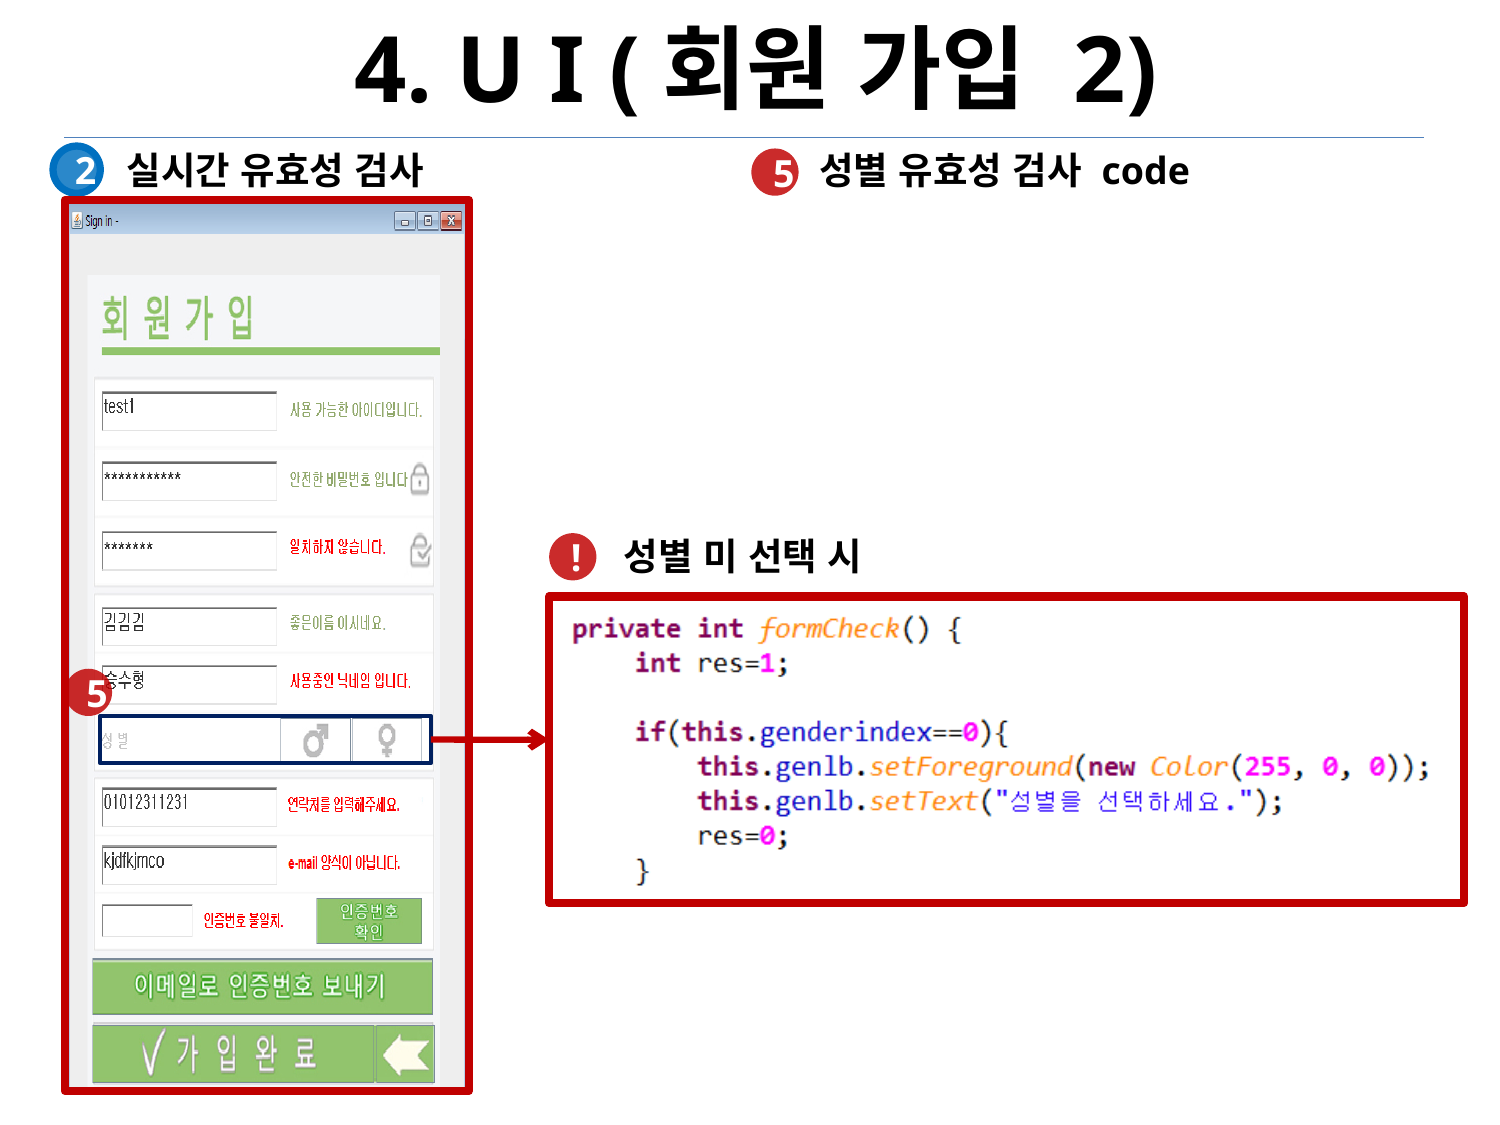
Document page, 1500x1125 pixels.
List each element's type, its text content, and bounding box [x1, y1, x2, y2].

text_box ! [547, 531, 599, 583]
picture [566, 608, 1448, 892]
text_box [63, 198, 471, 204]
title 4. U I (회원 가입 2) [80, 0, 1431, 136]
text_box 5 [749, 146, 801, 198]
text_box 실시간 유효성 검사 [112, 146, 514, 199]
text_box [547, 594, 1466, 905]
picture [64, 202, 469, 1095]
text_box 성별 유효성 검사 code [804, 146, 1231, 199]
text_box 성별 미 선택 시 [608, 525, 1361, 586]
text_box 2 [50, 145, 103, 196]
